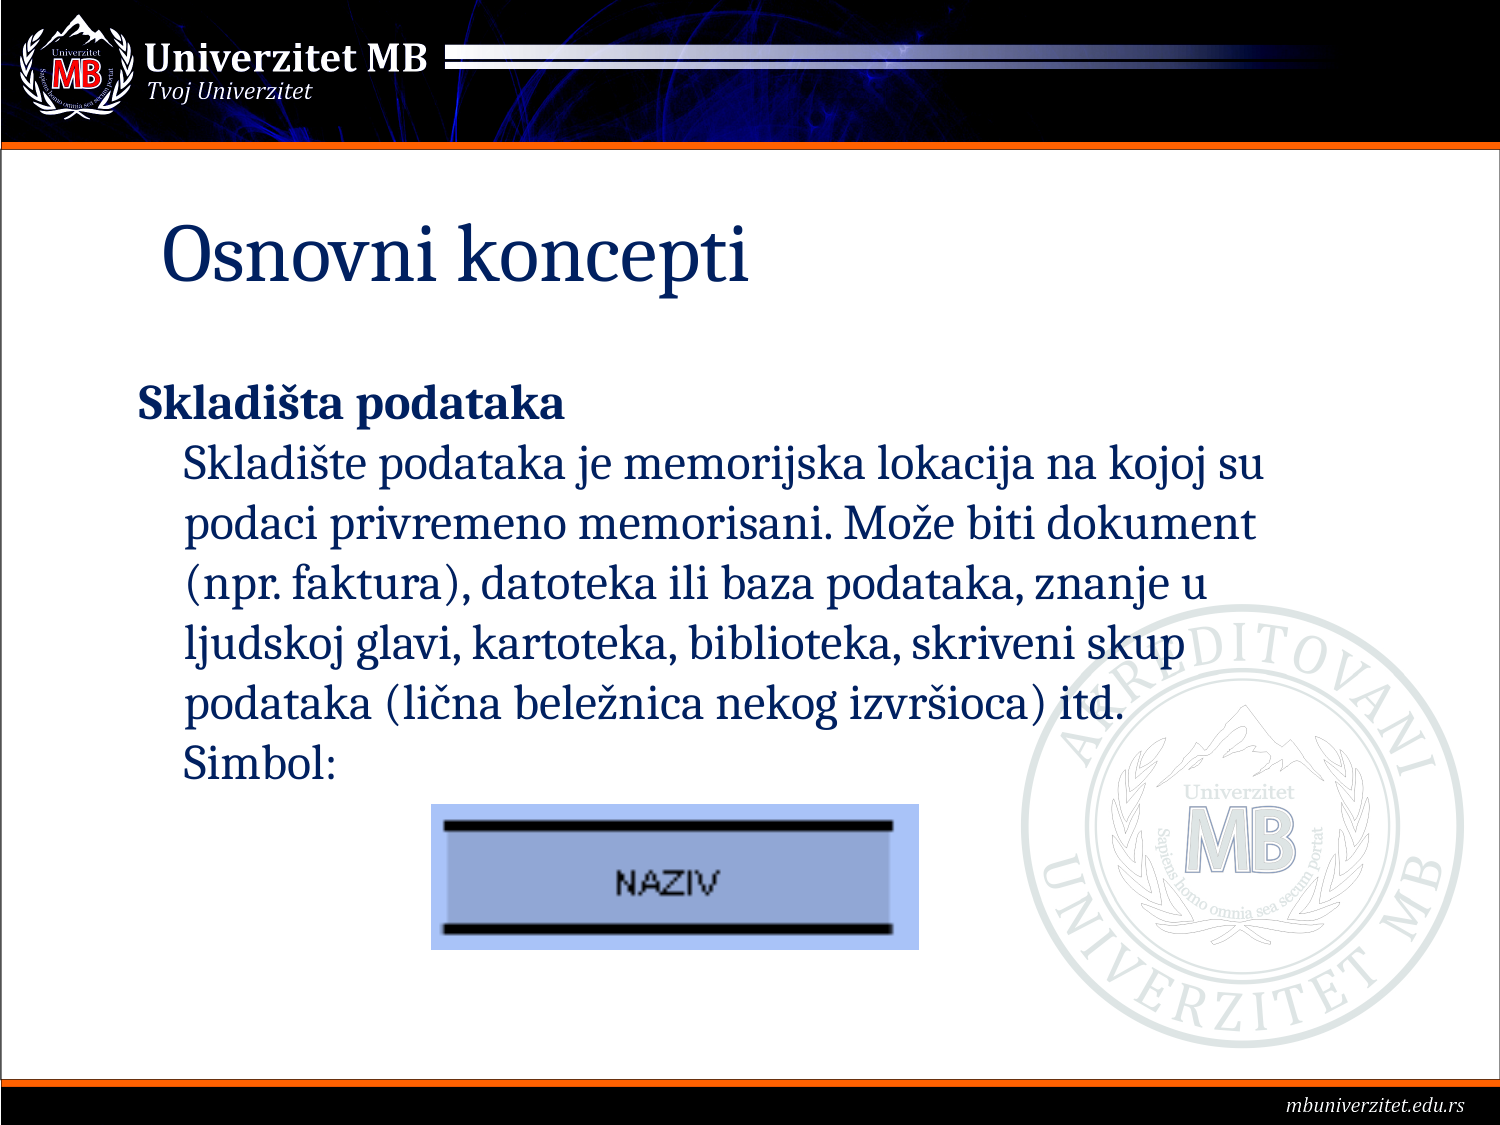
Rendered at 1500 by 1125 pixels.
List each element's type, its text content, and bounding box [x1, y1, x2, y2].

list Skladišta podataka Skladište podataka je memorijska lokacija na kojoj su podaci privremeno memorisani. Može biti dokument (npr. faktura), datoteka ili baza podataka, znanje u ljudskoj glavi, kartoteka, biblioteka, skriveni skup podataka (lična beležnica nekog izvršioca) itd. Simbol: [123, 361, 1376, 1047]
picture [0, 0, 1500, 1125]
title Osnovni koncepti [147, 184, 1083, 313]
